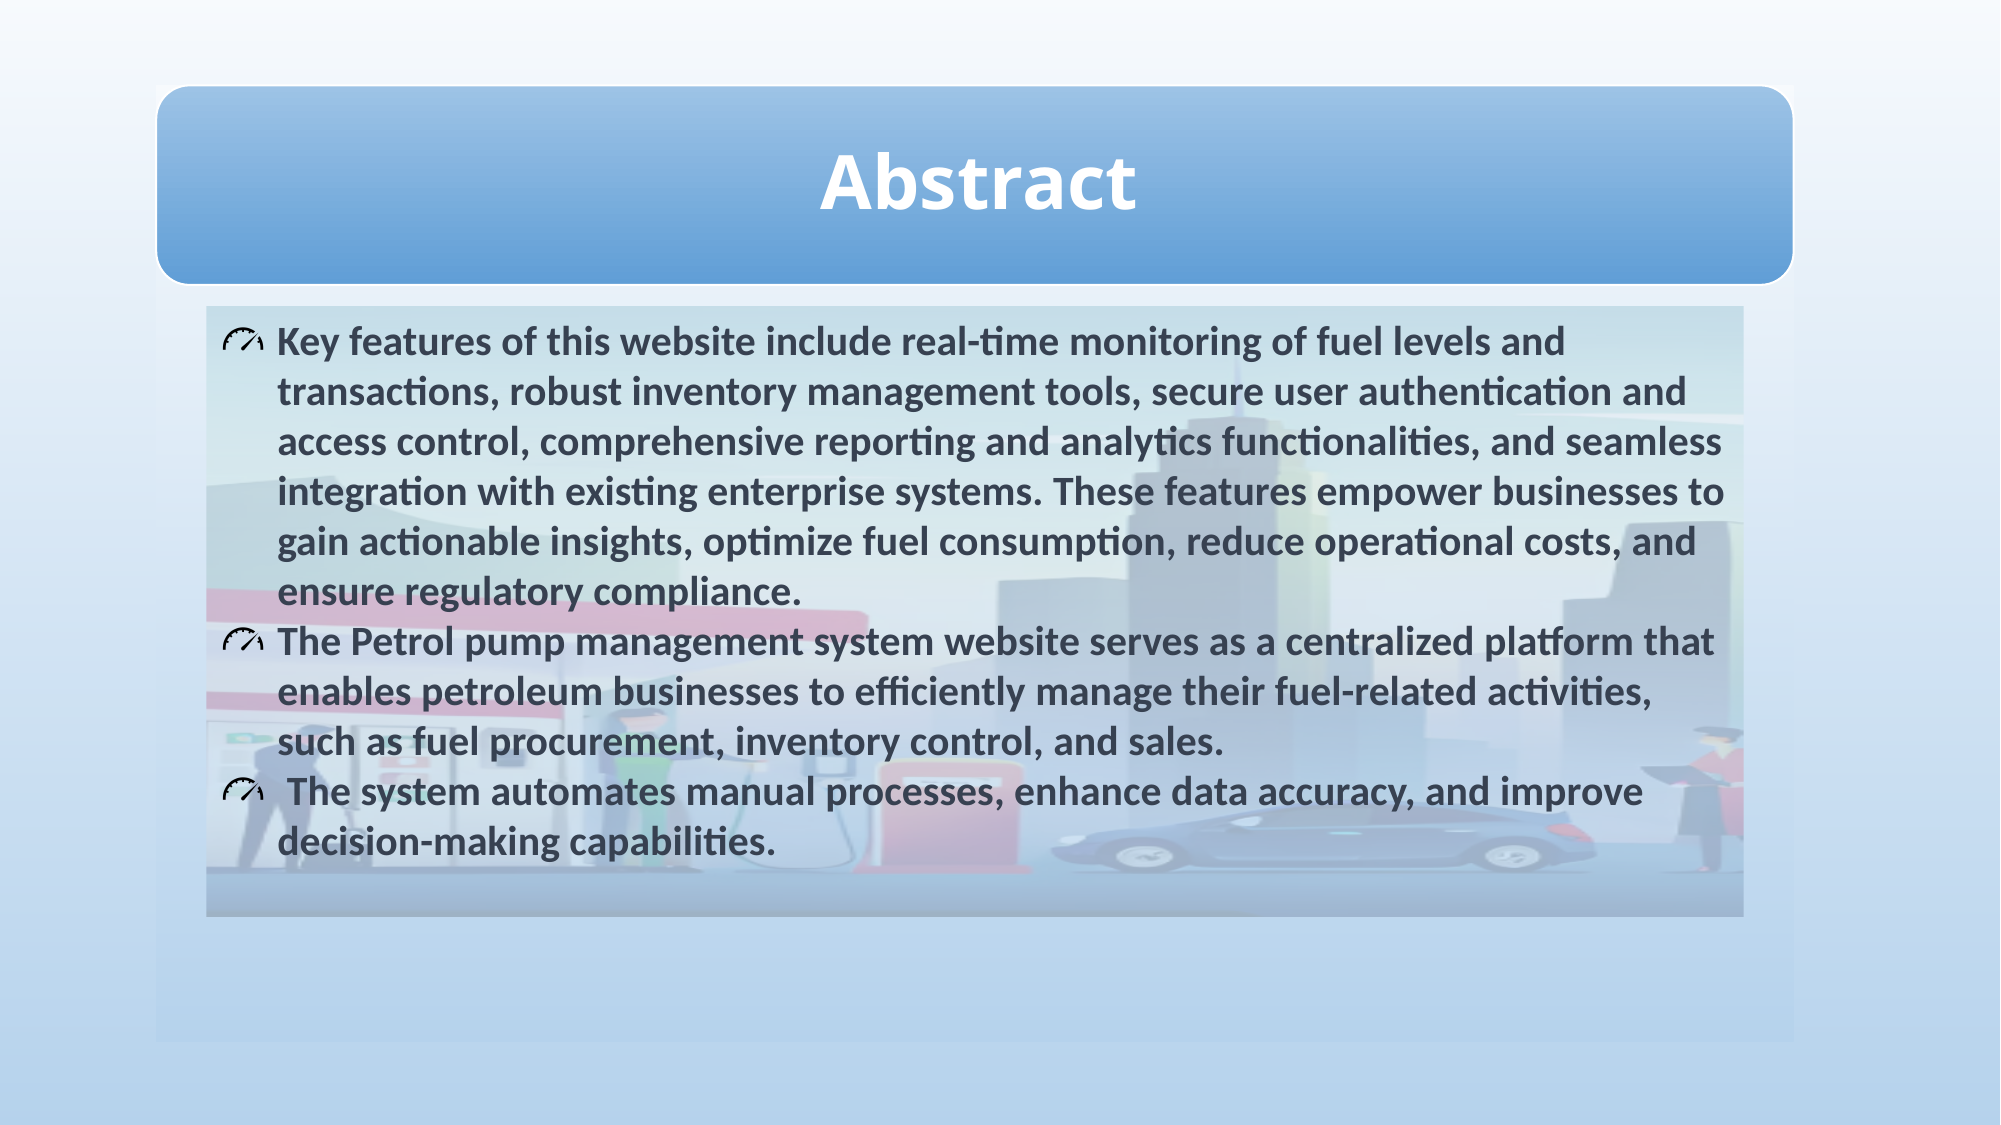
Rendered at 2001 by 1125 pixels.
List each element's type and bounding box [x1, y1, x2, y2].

text_box [156, 85, 1794, 1042]
